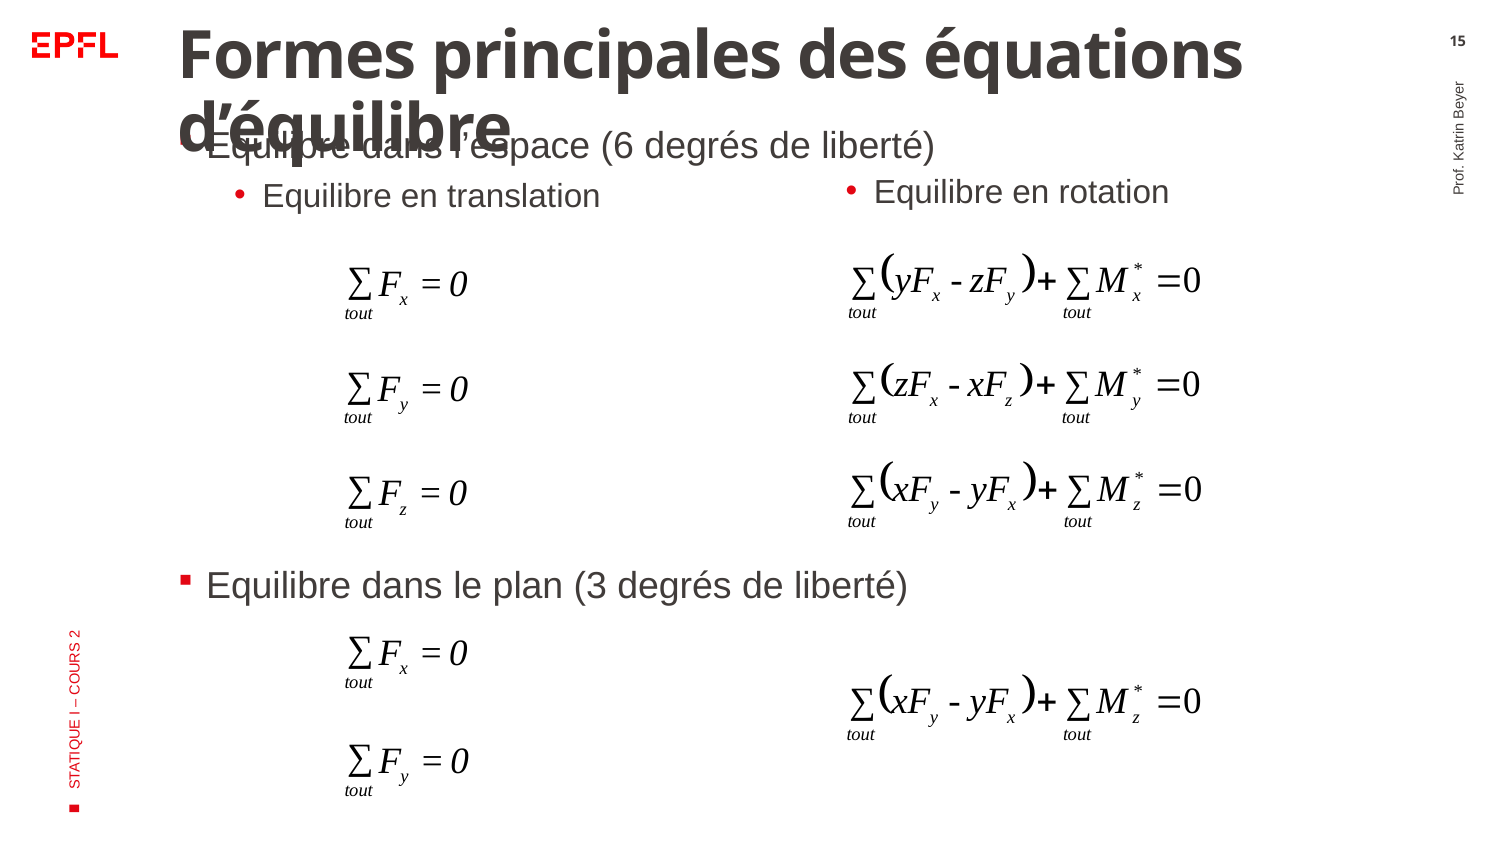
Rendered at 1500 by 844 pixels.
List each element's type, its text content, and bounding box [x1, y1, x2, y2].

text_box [342, 242, 471, 323]
list Equilibre dans l’espace (6 degrés de liberté) [148, 118, 1415, 218]
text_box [342, 611, 471, 692]
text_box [342, 451, 471, 533]
text_box Equilibre dans le plan (3 degrés de liberté) [148, 558, 1416, 658]
text_box Equilibre en translation Equilibre en rotation [148, 218, 1415, 424]
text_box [845, 450, 1204, 533]
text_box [845, 241, 1203, 324]
title Formes principales des équations d’équilibre [148, 21, 1300, 198]
picture [21, 21, 129, 69]
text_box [342, 718, 473, 800]
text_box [844, 662, 1203, 745]
slide_number 15 [1415, 32, 1500, 59]
footer Prof. Katrin Beyer [1415, 59, 1500, 641]
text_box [845, 345, 1203, 428]
slide_number STATIQUE I – COURS 2 [0, 256, 149, 805]
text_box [341, 346, 472, 428]
